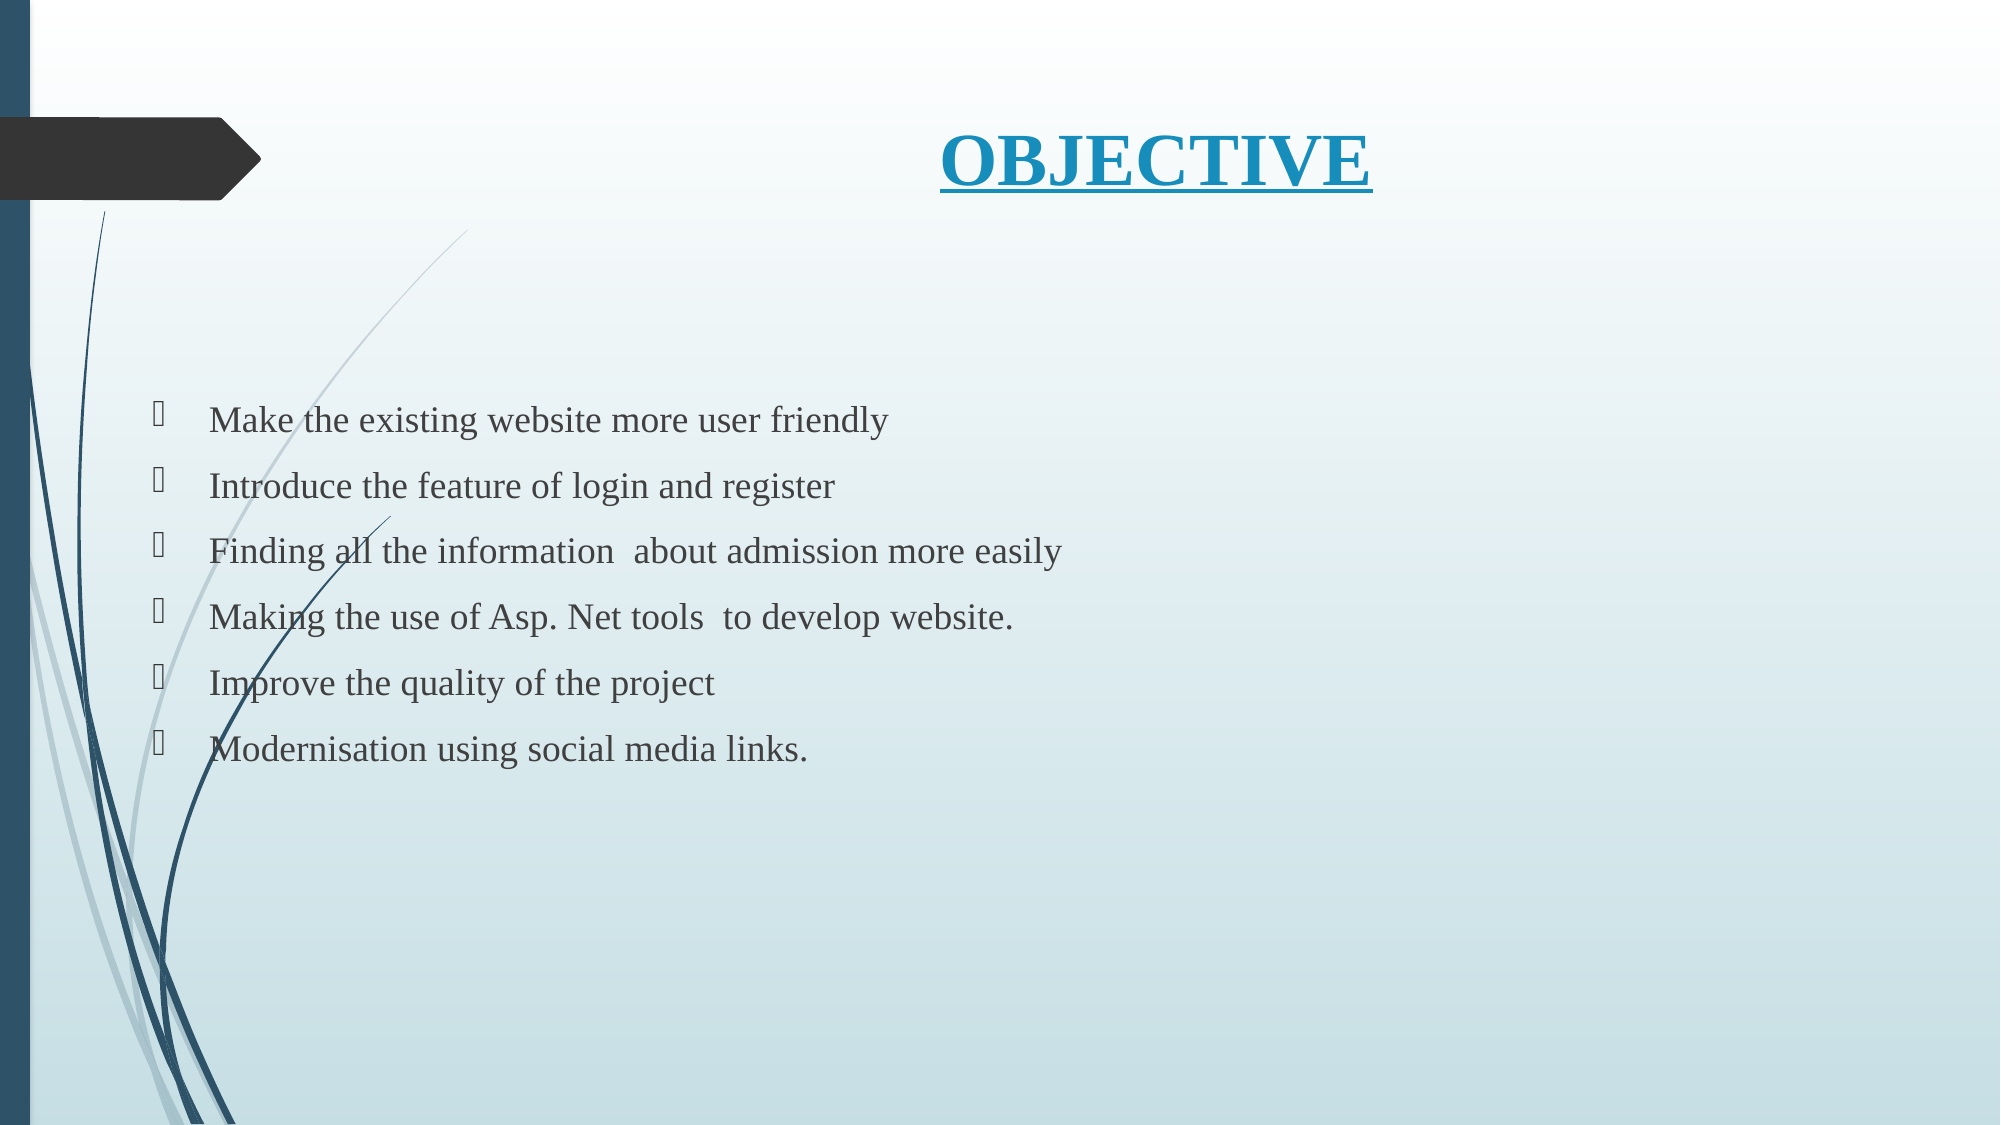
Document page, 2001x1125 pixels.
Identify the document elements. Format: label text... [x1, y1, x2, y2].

list Make the existing website more user friendly Introduce the feature of login and register Finding all the information about admission more easily Making the use of Asp. Net tools to develop website. Improve the quality of the project Modernisation using social media links. [137, 387, 1863, 1125]
title OBJECTIVE [425, 102, 1888, 313]
